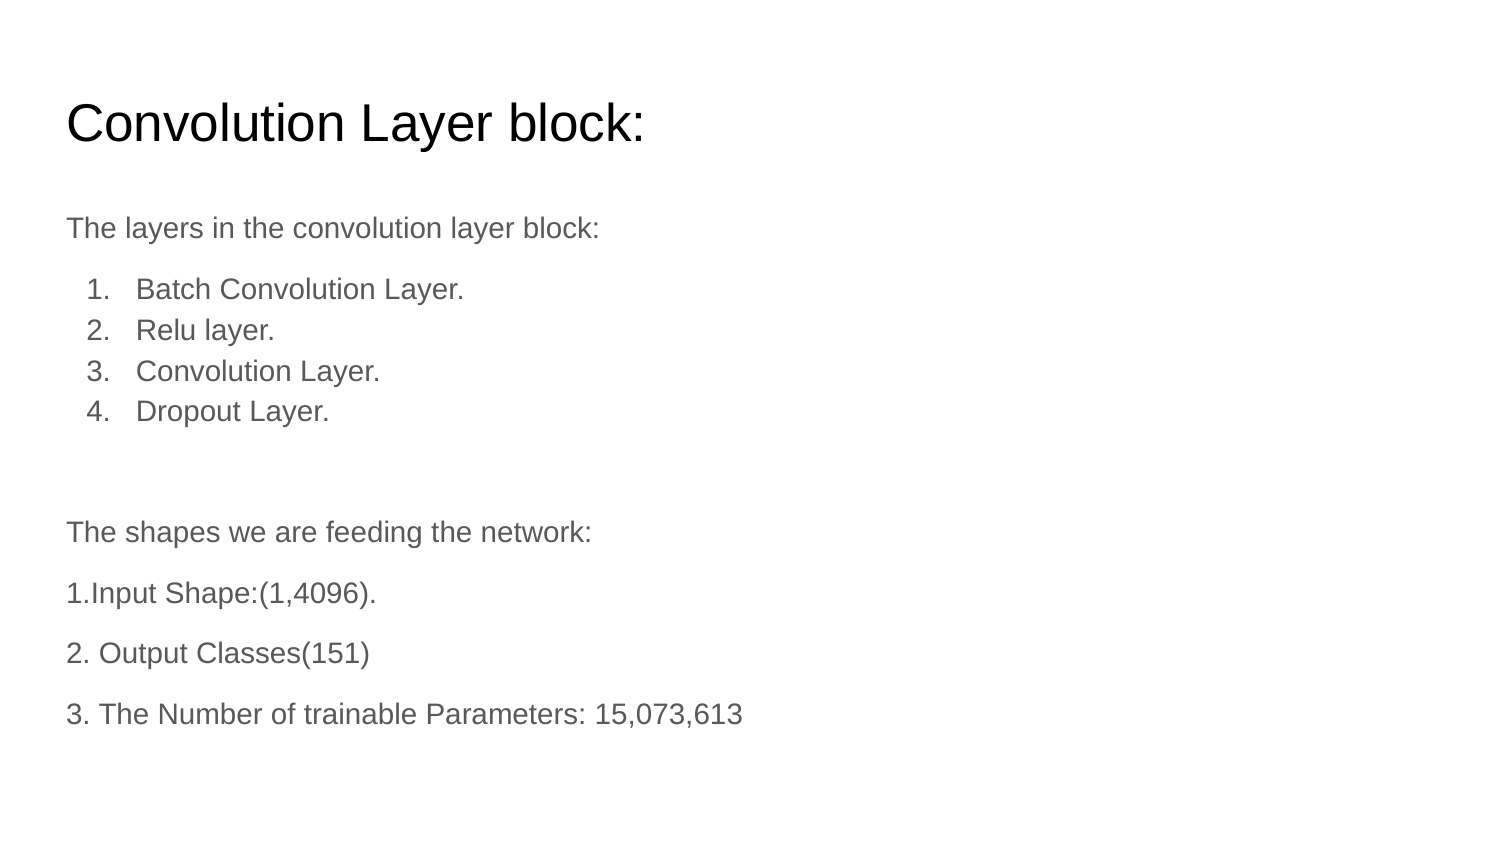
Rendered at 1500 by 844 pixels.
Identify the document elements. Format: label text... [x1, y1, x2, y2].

title Convolution Layer block: [51, 72, 1449, 167]
list The layers in the convolution layer block: Batch Convolution Layer. Relu layer. Convolution Layer. Dropout Layer. The shapes we are feeding the network: 1.Input Shape:(1,4096). 2. Output Classes(151) 3. The Number of trainable Parameters: 15,073,613 [51, 189, 1449, 750]
